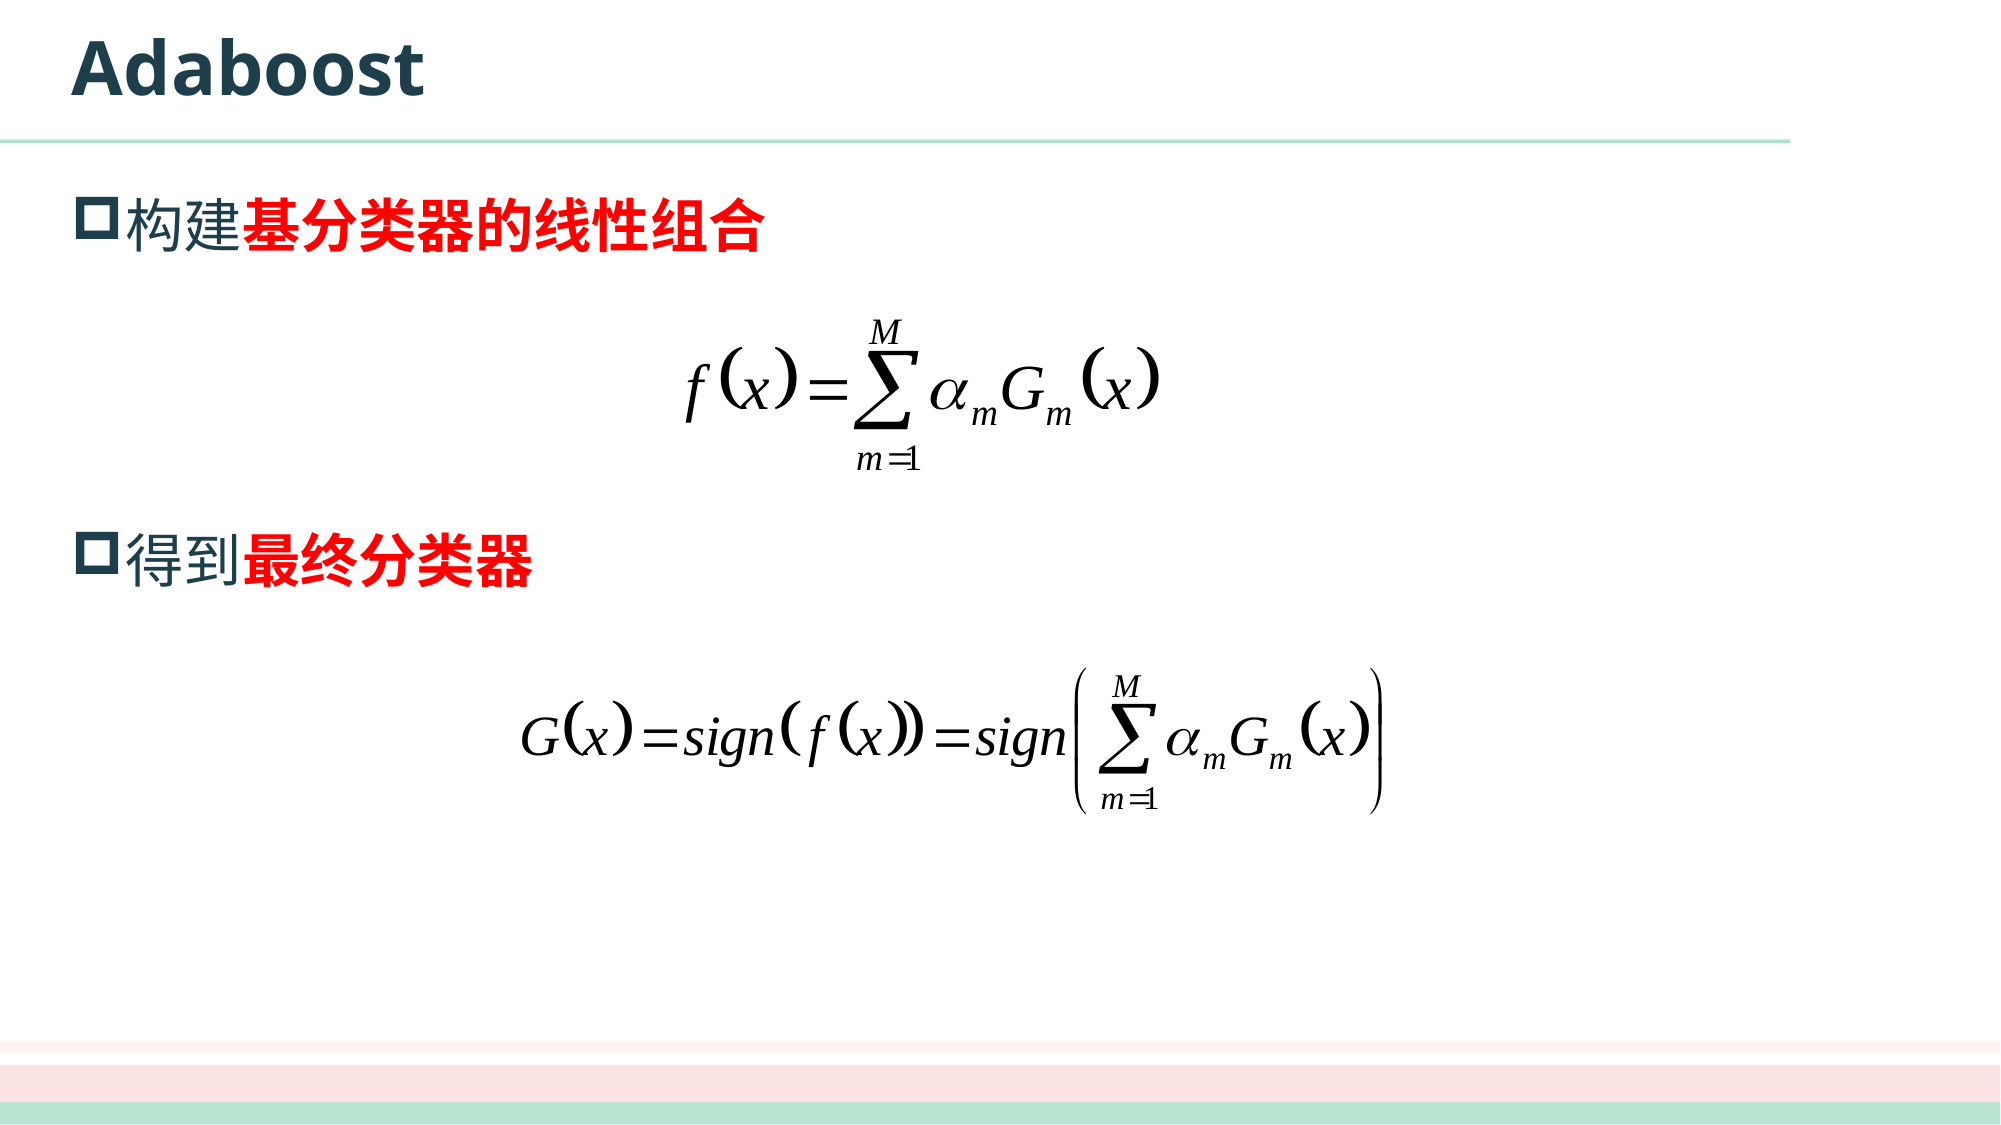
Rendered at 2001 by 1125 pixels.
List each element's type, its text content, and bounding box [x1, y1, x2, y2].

title Adaboost [56, 7, 1782, 135]
list 构建基分类器的线性组合 得到最终分类器 [56, 190, 1942, 999]
picture [0, 0, 2001, 1125]
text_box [512, 655, 1399, 827]
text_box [663, 302, 1160, 484]
